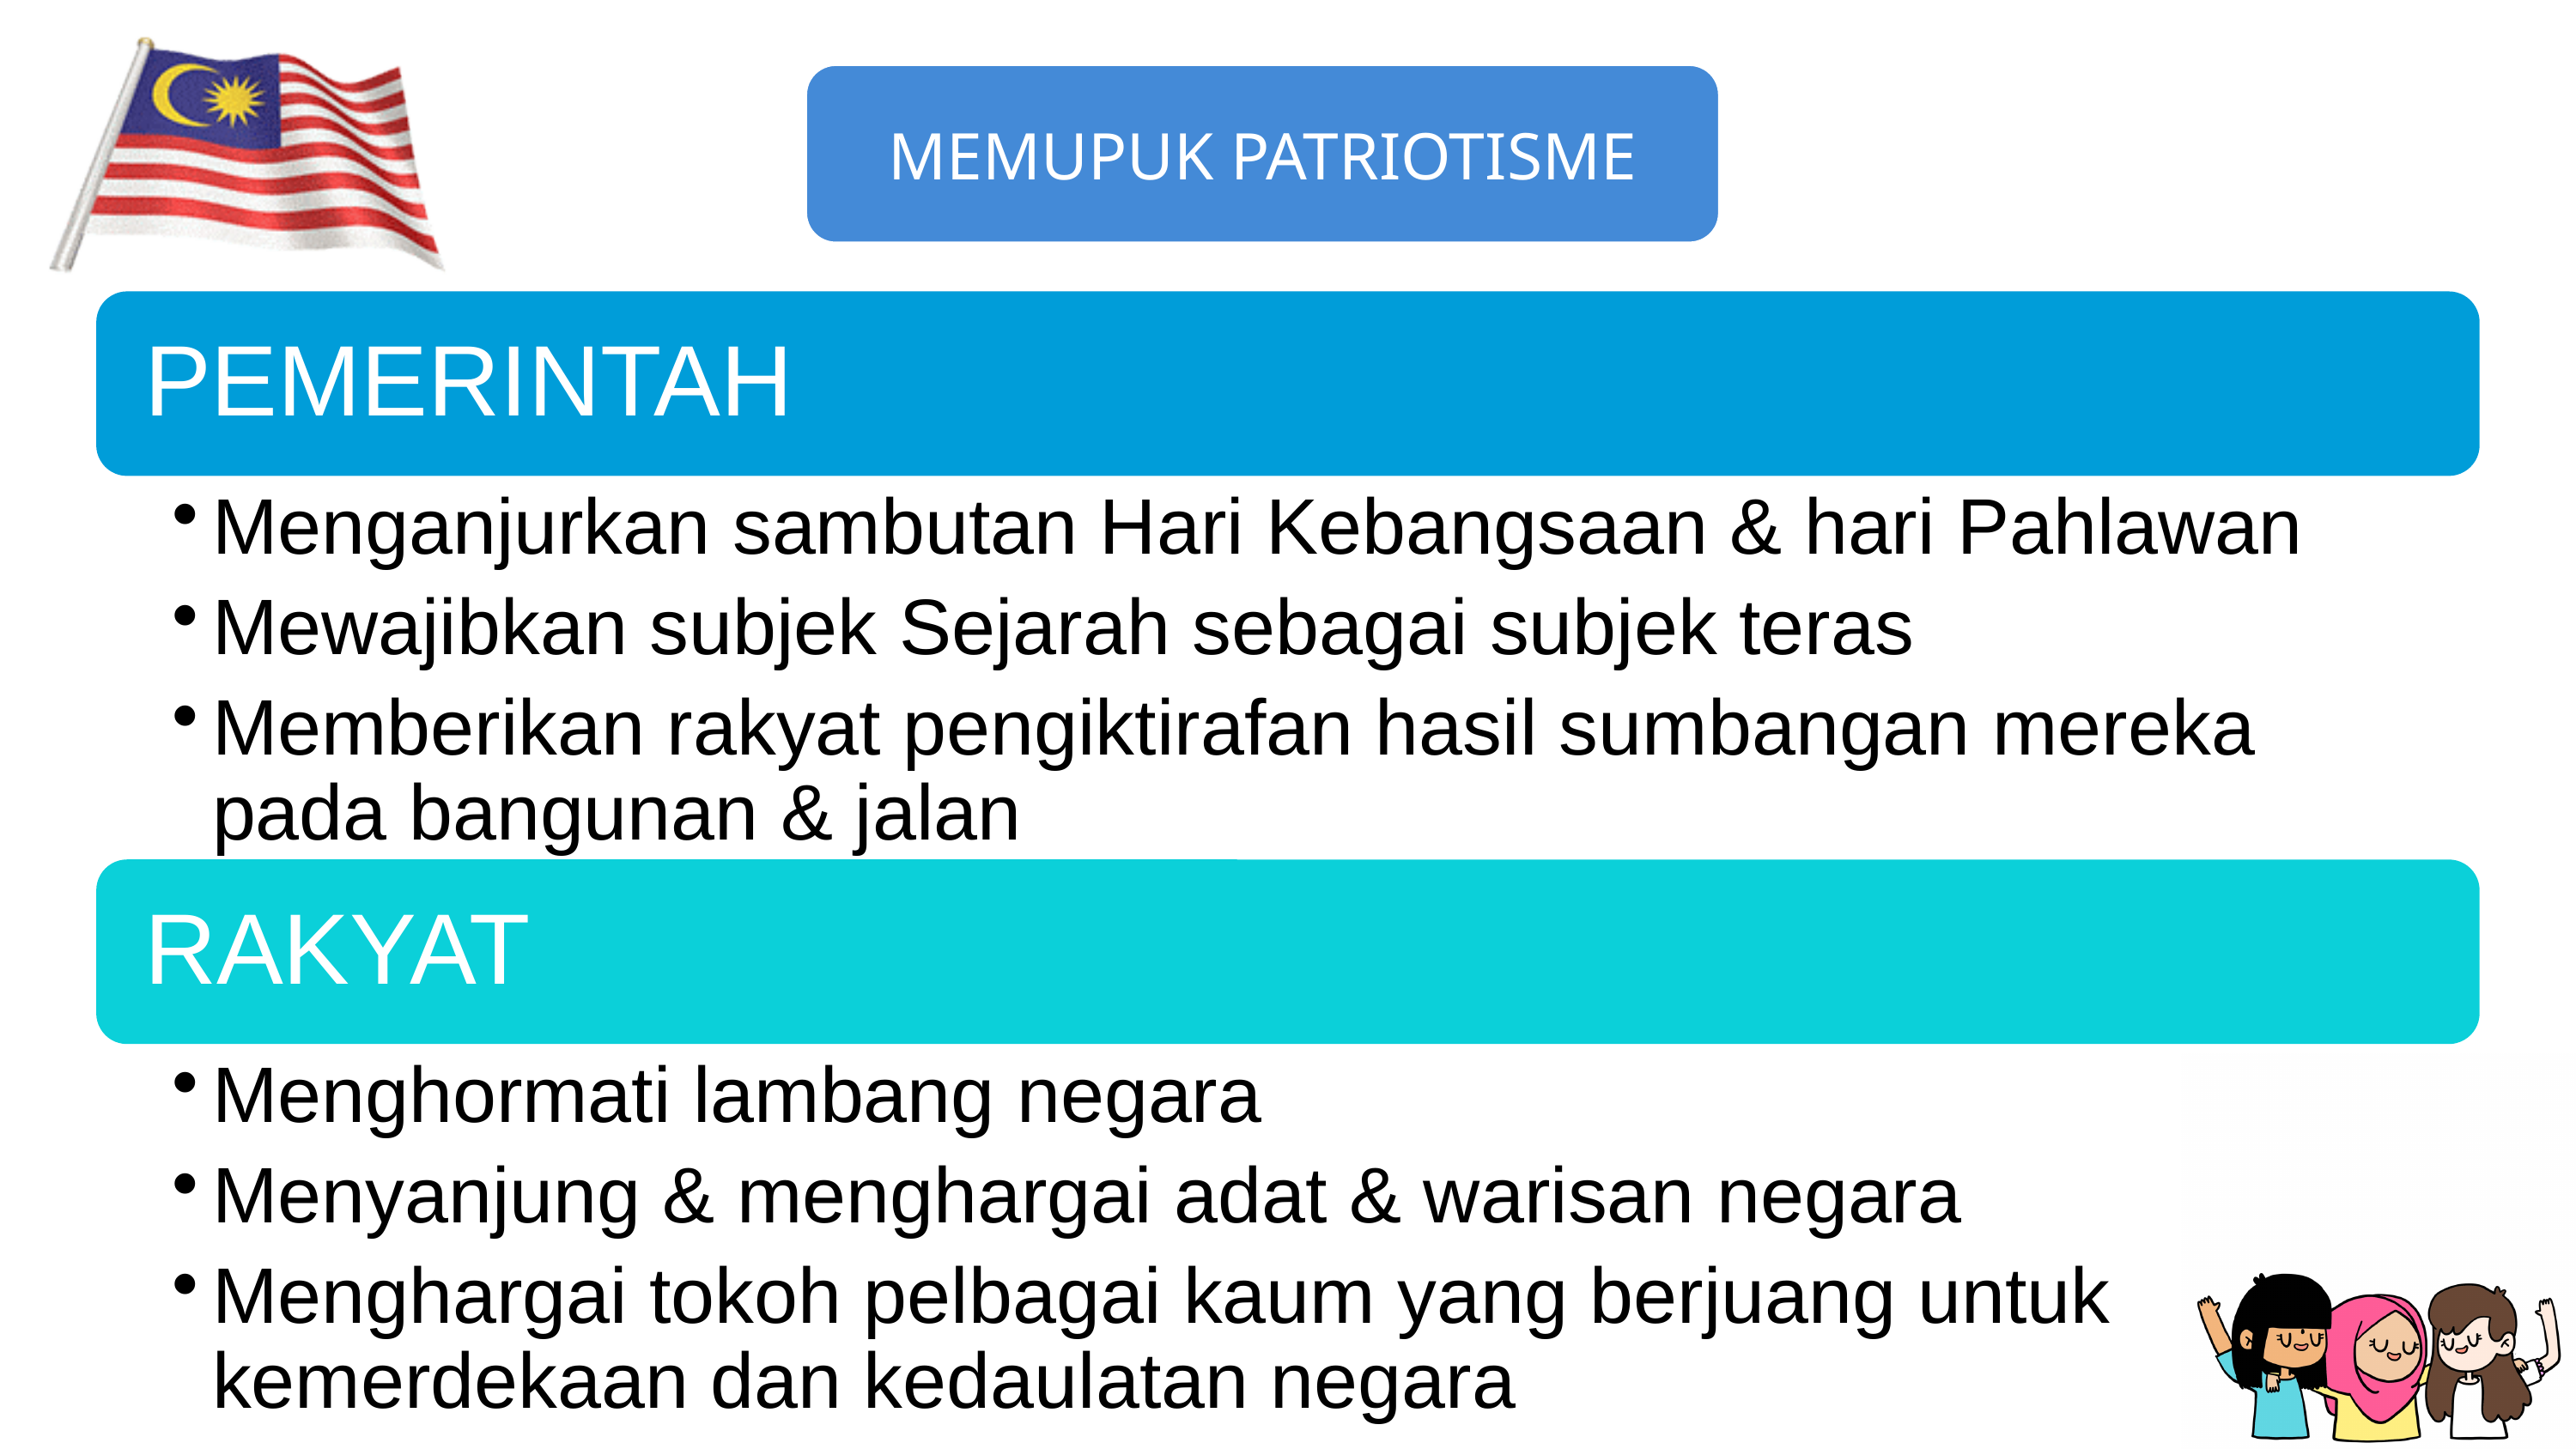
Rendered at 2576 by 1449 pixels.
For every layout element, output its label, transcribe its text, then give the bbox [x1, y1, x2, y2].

picture [46, 31, 489, 276]
picture [2181, 1053, 2576, 1449]
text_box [96, 287, 2480, 1432]
text_box MEMUPUK PATRIOTISME [805, 64, 1720, 244]
